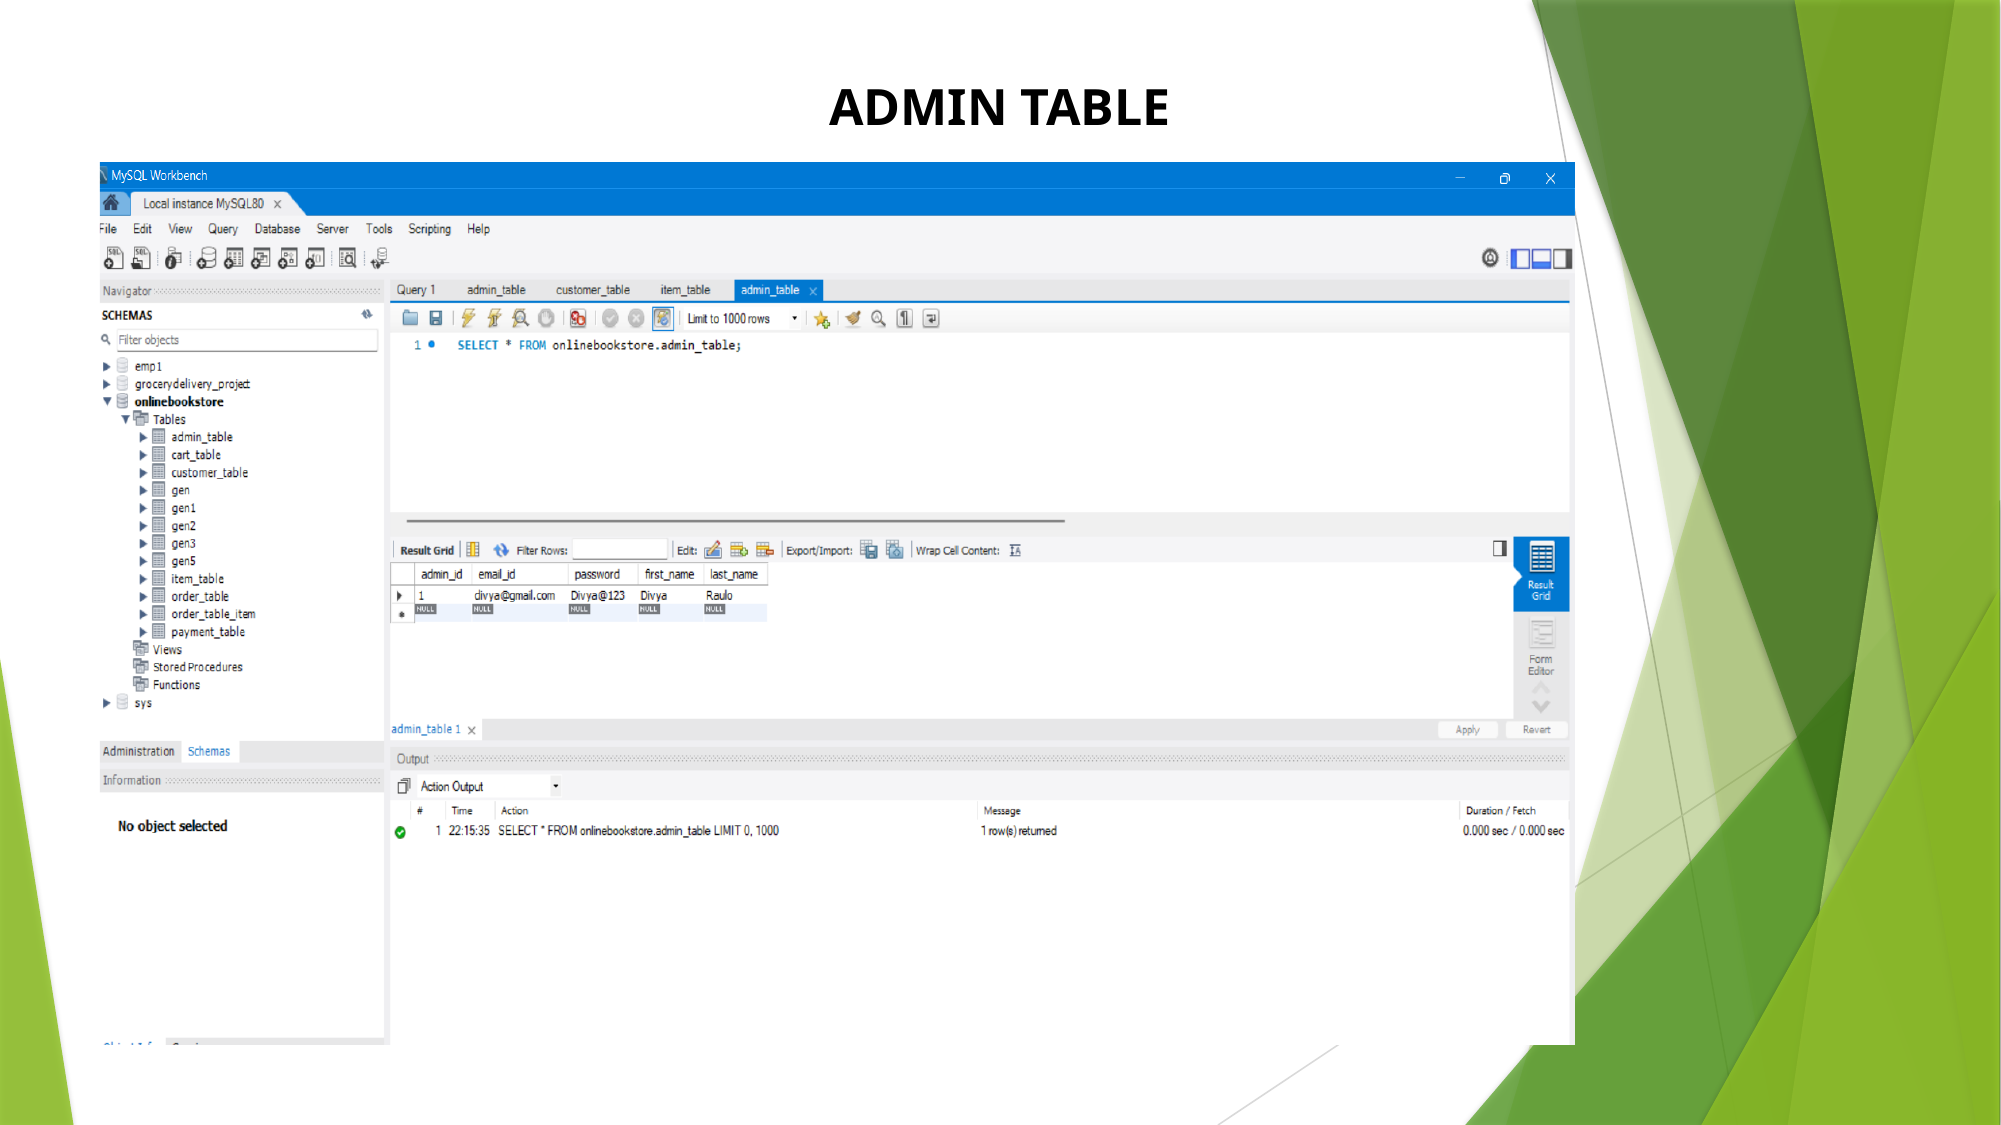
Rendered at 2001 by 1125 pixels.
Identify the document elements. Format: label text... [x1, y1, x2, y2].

text_box ADMIN TABLE [814, 68, 1186, 144]
picture [99, 161, 1576, 1045]
